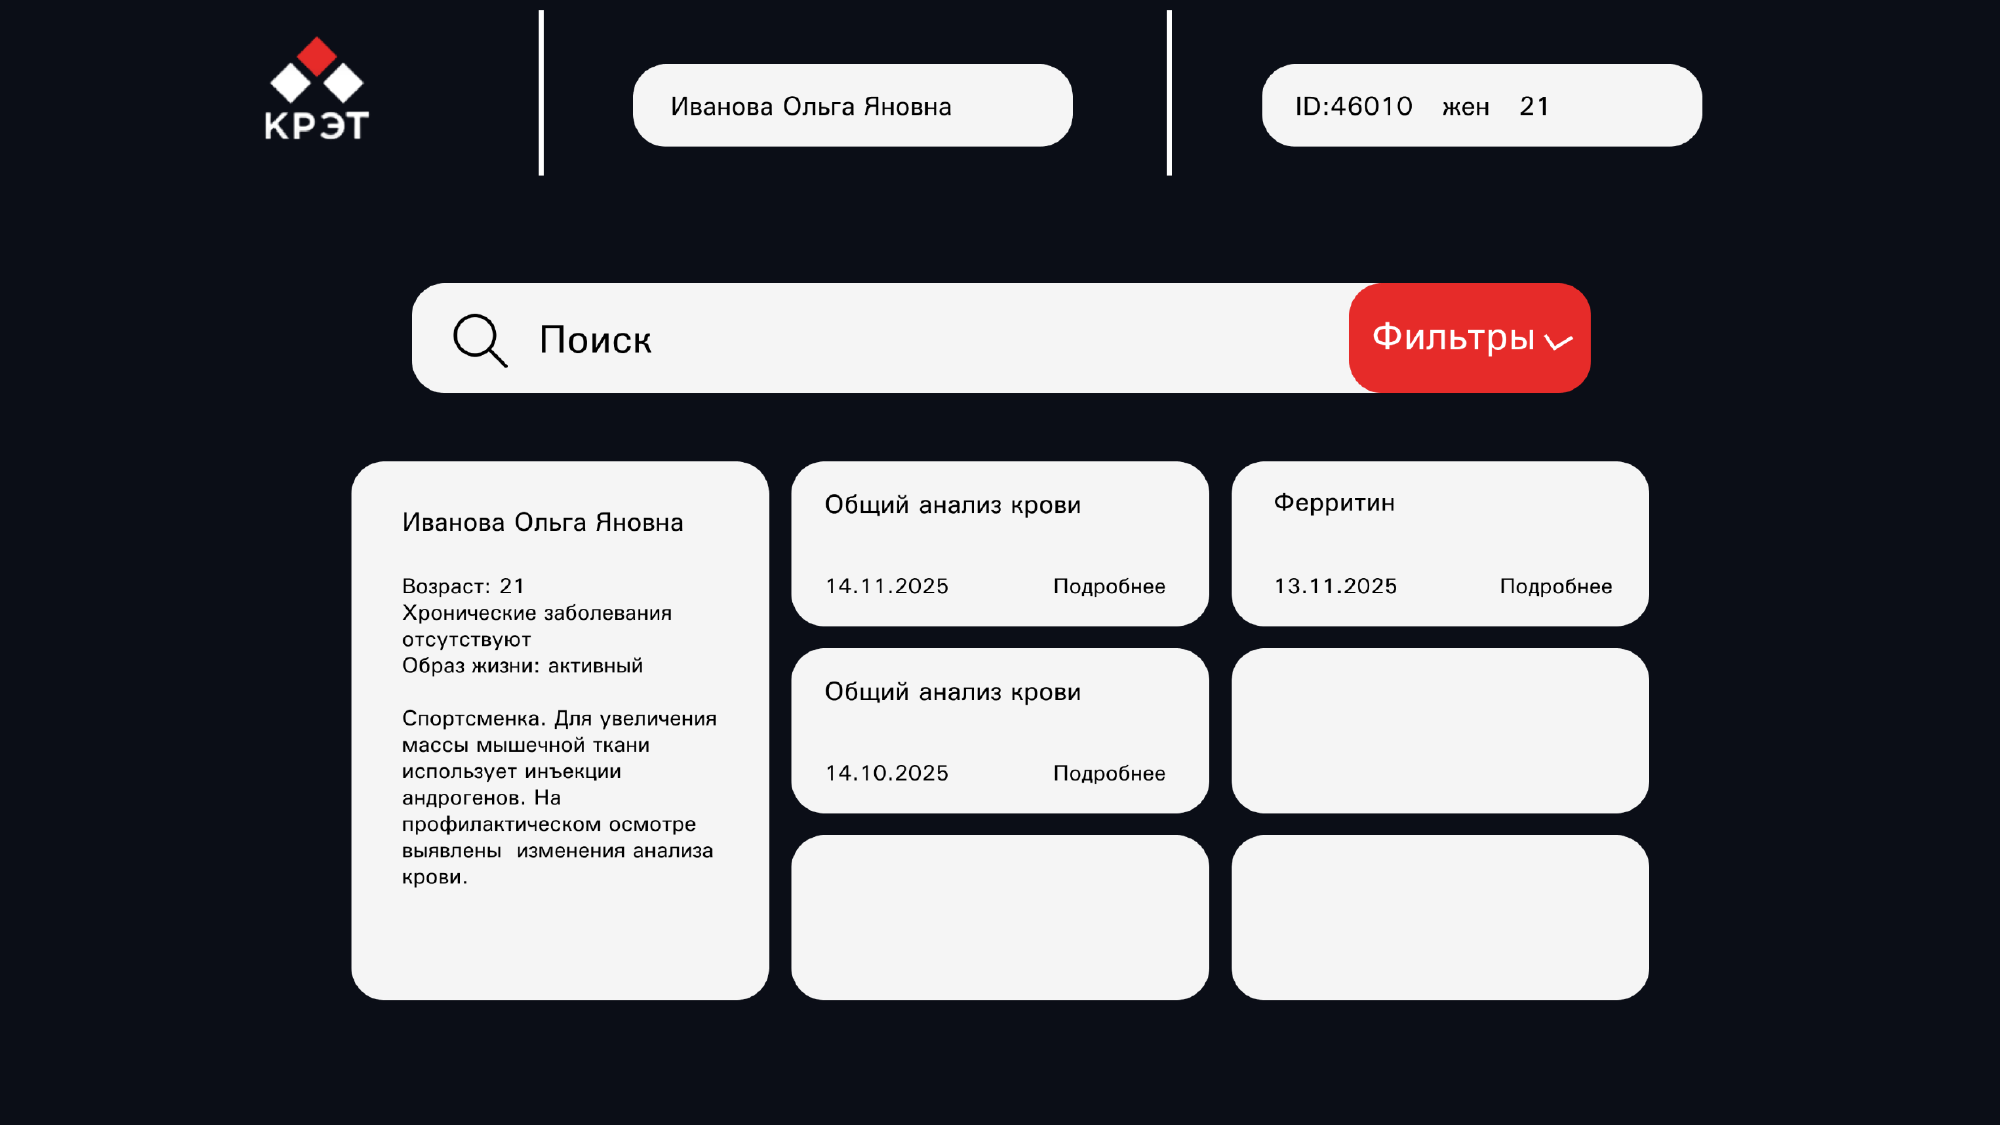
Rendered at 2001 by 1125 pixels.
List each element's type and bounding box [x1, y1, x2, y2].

picture [208, 0, 1792, 1125]
